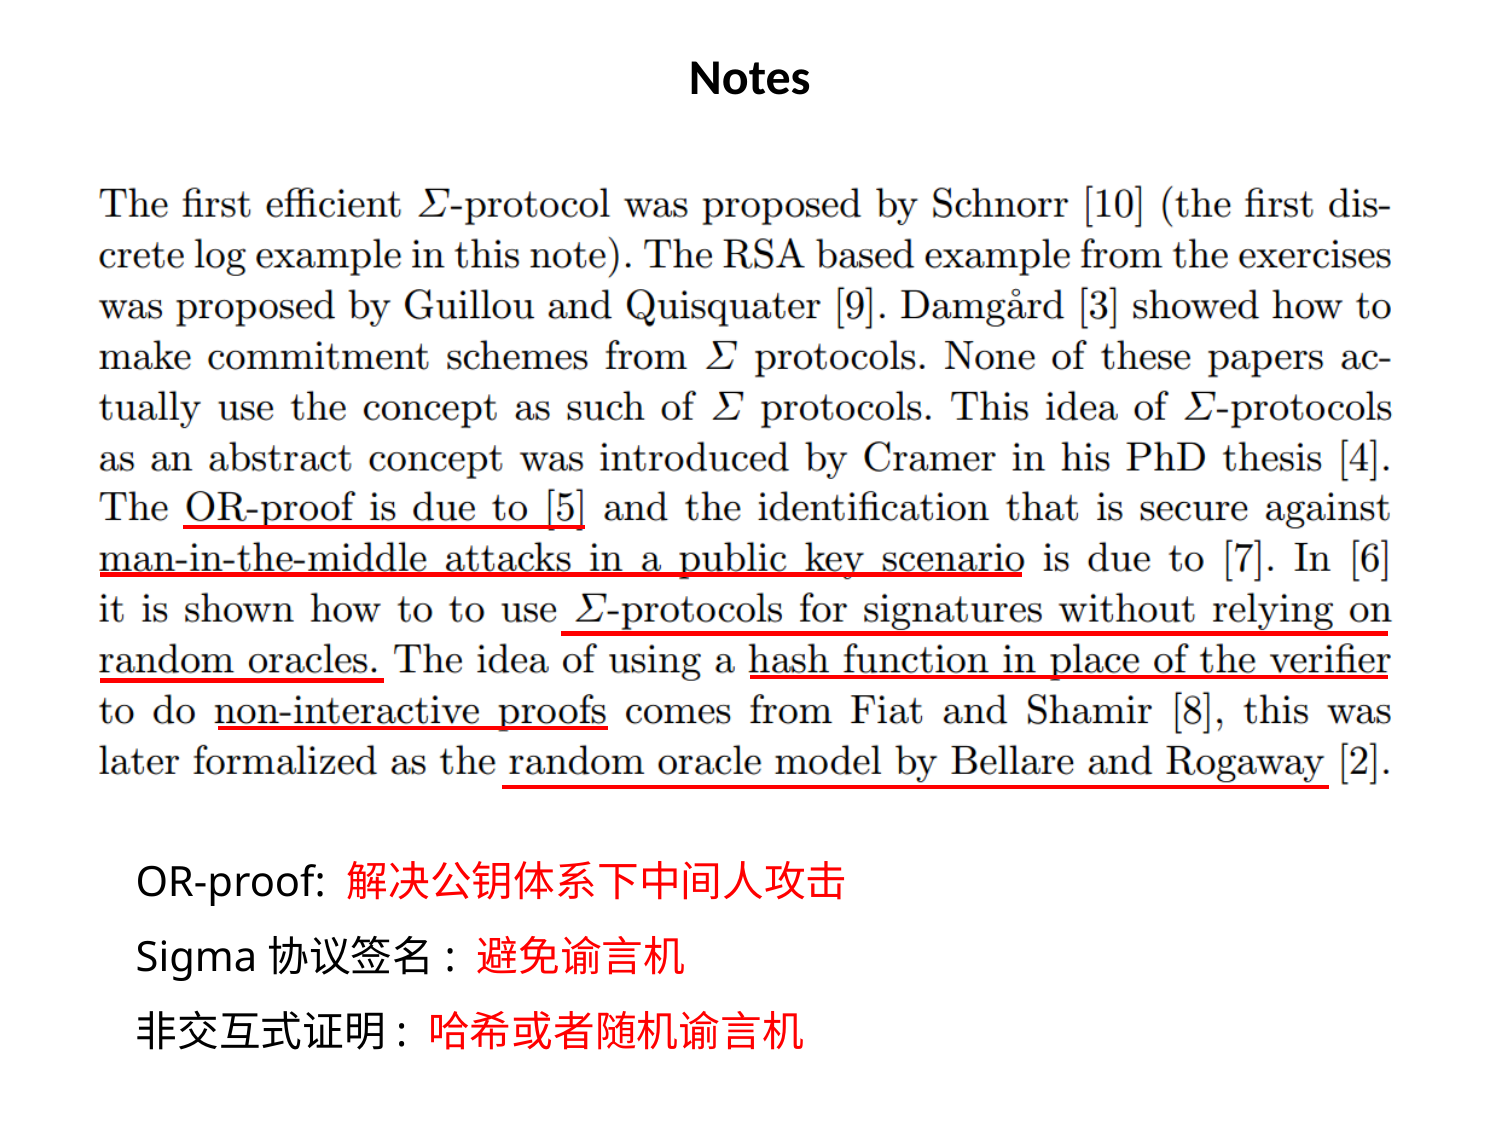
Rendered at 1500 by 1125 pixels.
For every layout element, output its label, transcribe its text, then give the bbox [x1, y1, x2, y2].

text_box OR-proof: 解决公钥体系下中间人攻击 Sigma协议签名: 避免谕言机 非交互式证明: 哈希或者随机谕言机 [120, 822, 863, 1062]
text_box Notes [0, 37, 1500, 105]
picture [80, 172, 1420, 809]
